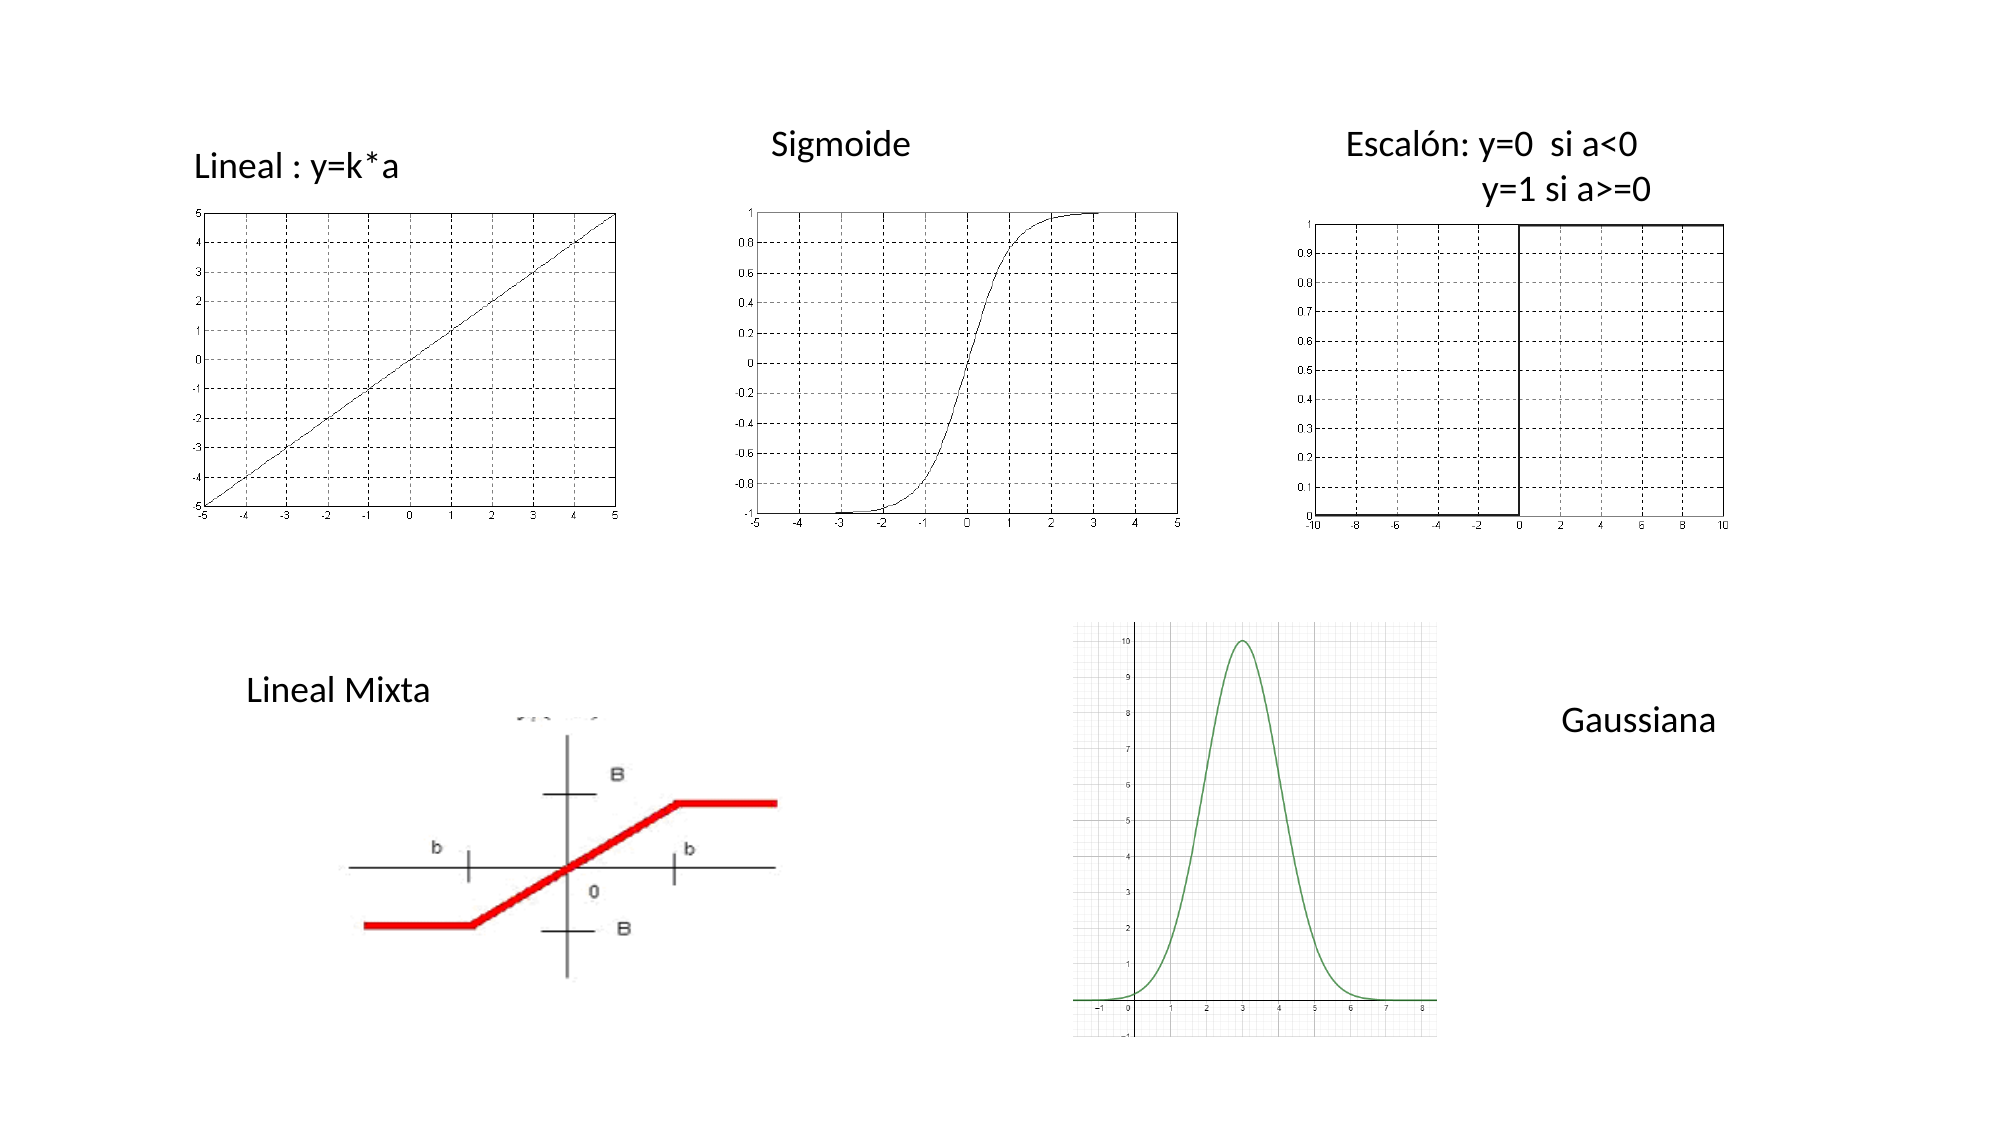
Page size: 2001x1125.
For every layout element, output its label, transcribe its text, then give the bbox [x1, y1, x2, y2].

picture [179, 196, 637, 532]
text_box Lineal Mixta [231, 657, 684, 717]
picture [1073, 622, 1437, 1037]
text_box Sigmoide [756, 111, 954, 172]
text_box Lineal : y=k*a [179, 133, 632, 194]
text_box Gaussiana [1546, 687, 1736, 748]
picture [1286, 208, 1746, 545]
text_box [724, 196, 1199, 545]
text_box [319, 717, 833, 1011]
text_box Escalón: y=0 si a<0 y=1 si a>=0 [1331, 111, 1784, 217]
